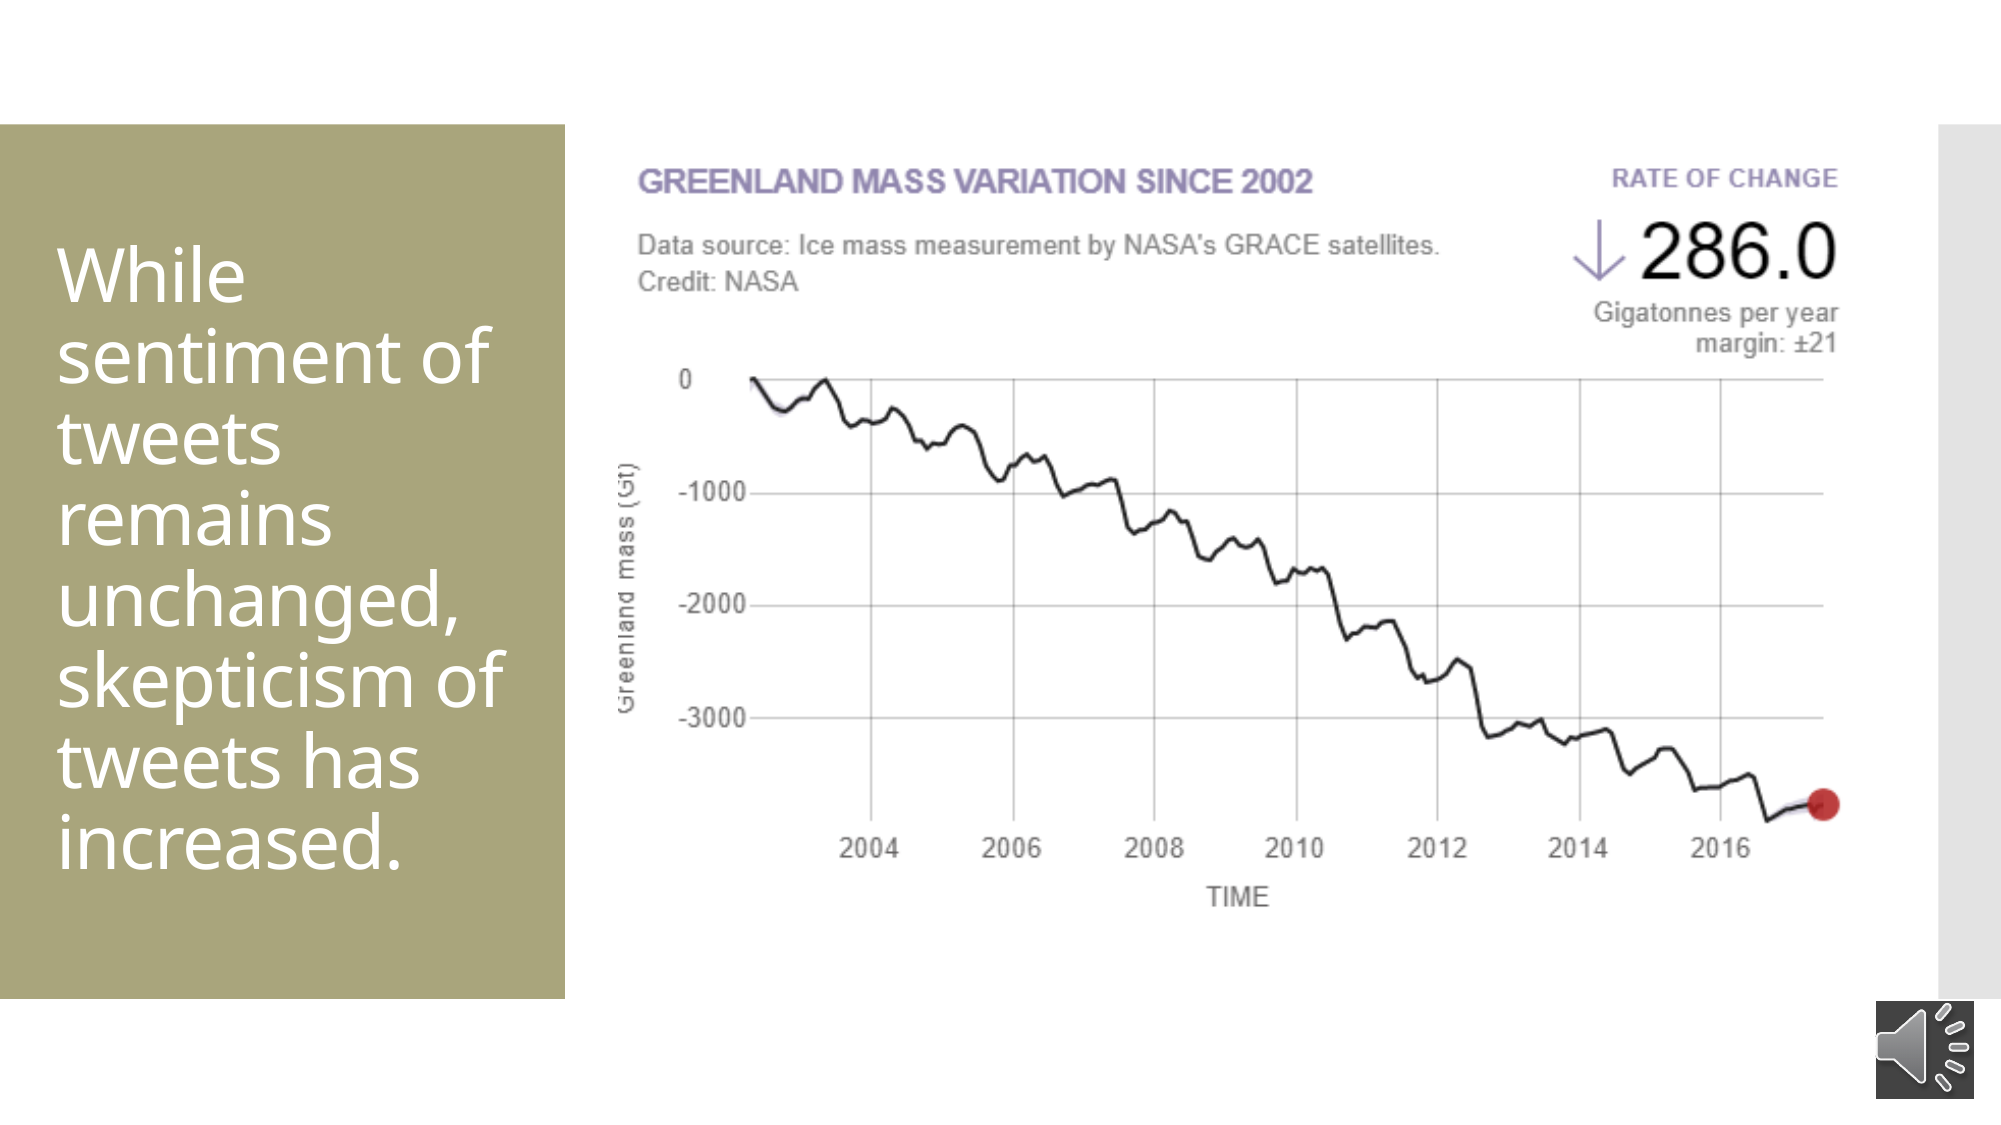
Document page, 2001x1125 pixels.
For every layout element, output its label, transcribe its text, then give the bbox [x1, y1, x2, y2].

picture [1874, 999, 1976, 1101]
picture [618, 157, 1879, 958]
title While sentiment of tweets remains unchanged, skepticism of tweets has increased. [41, 184, 525, 940]
